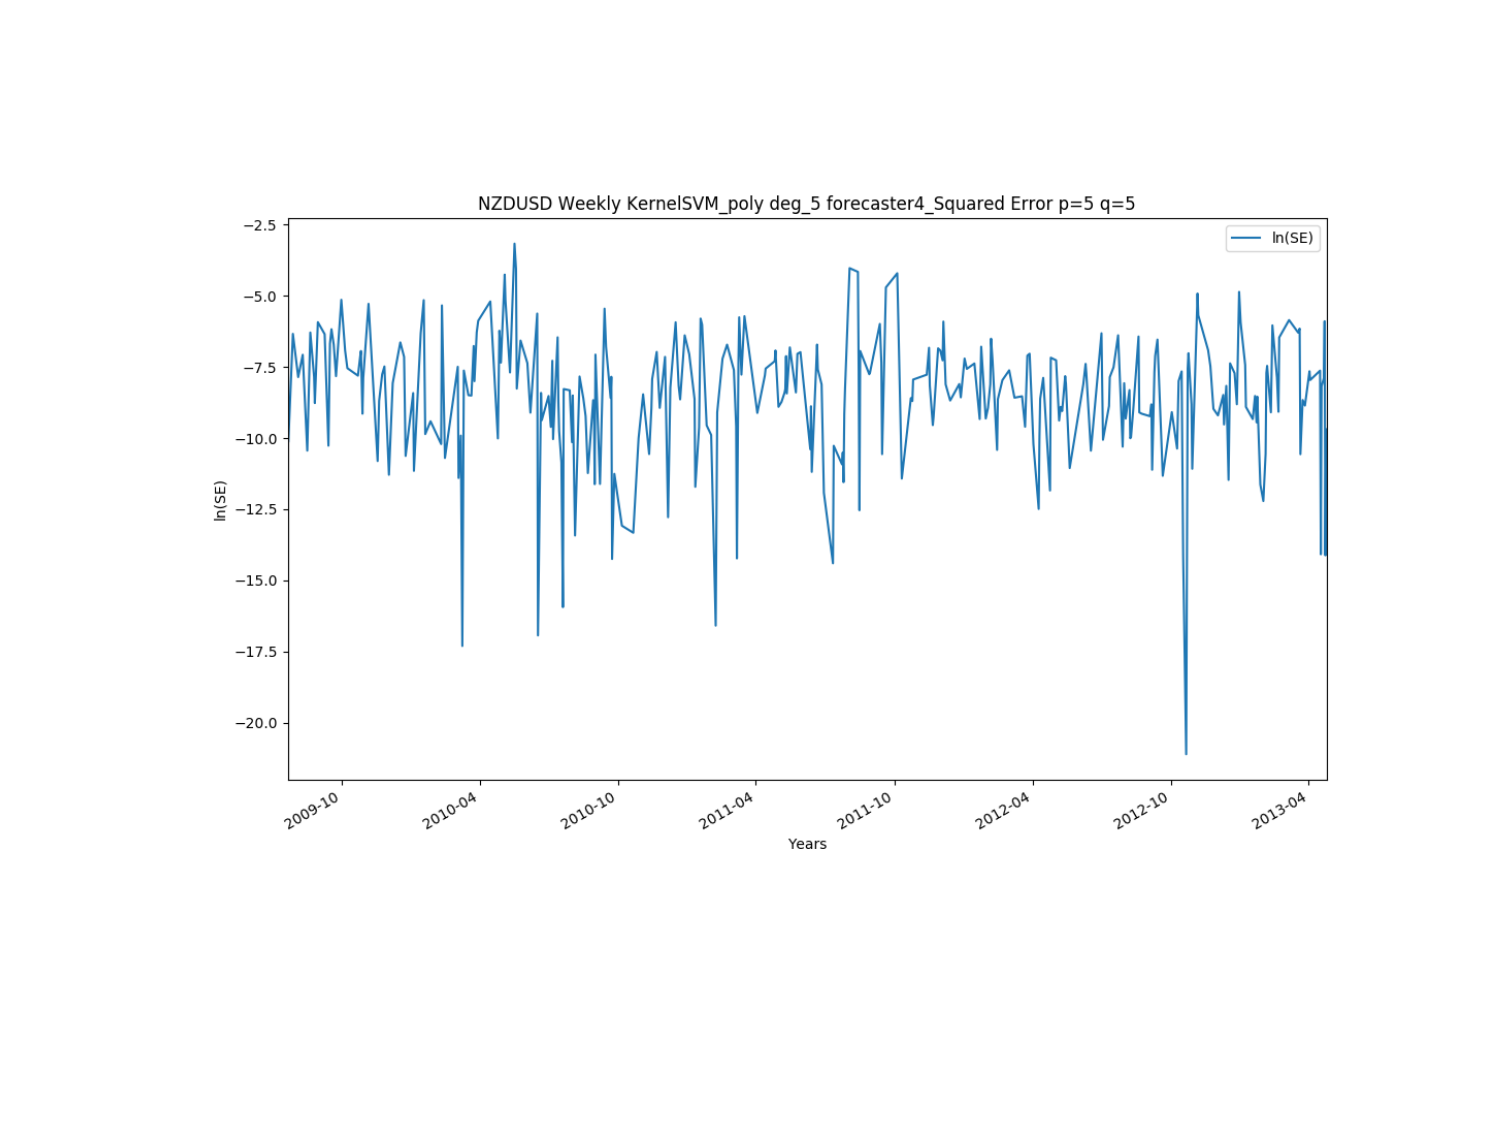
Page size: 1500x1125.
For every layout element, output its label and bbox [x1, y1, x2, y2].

picture [119, 119, 1461, 946]
